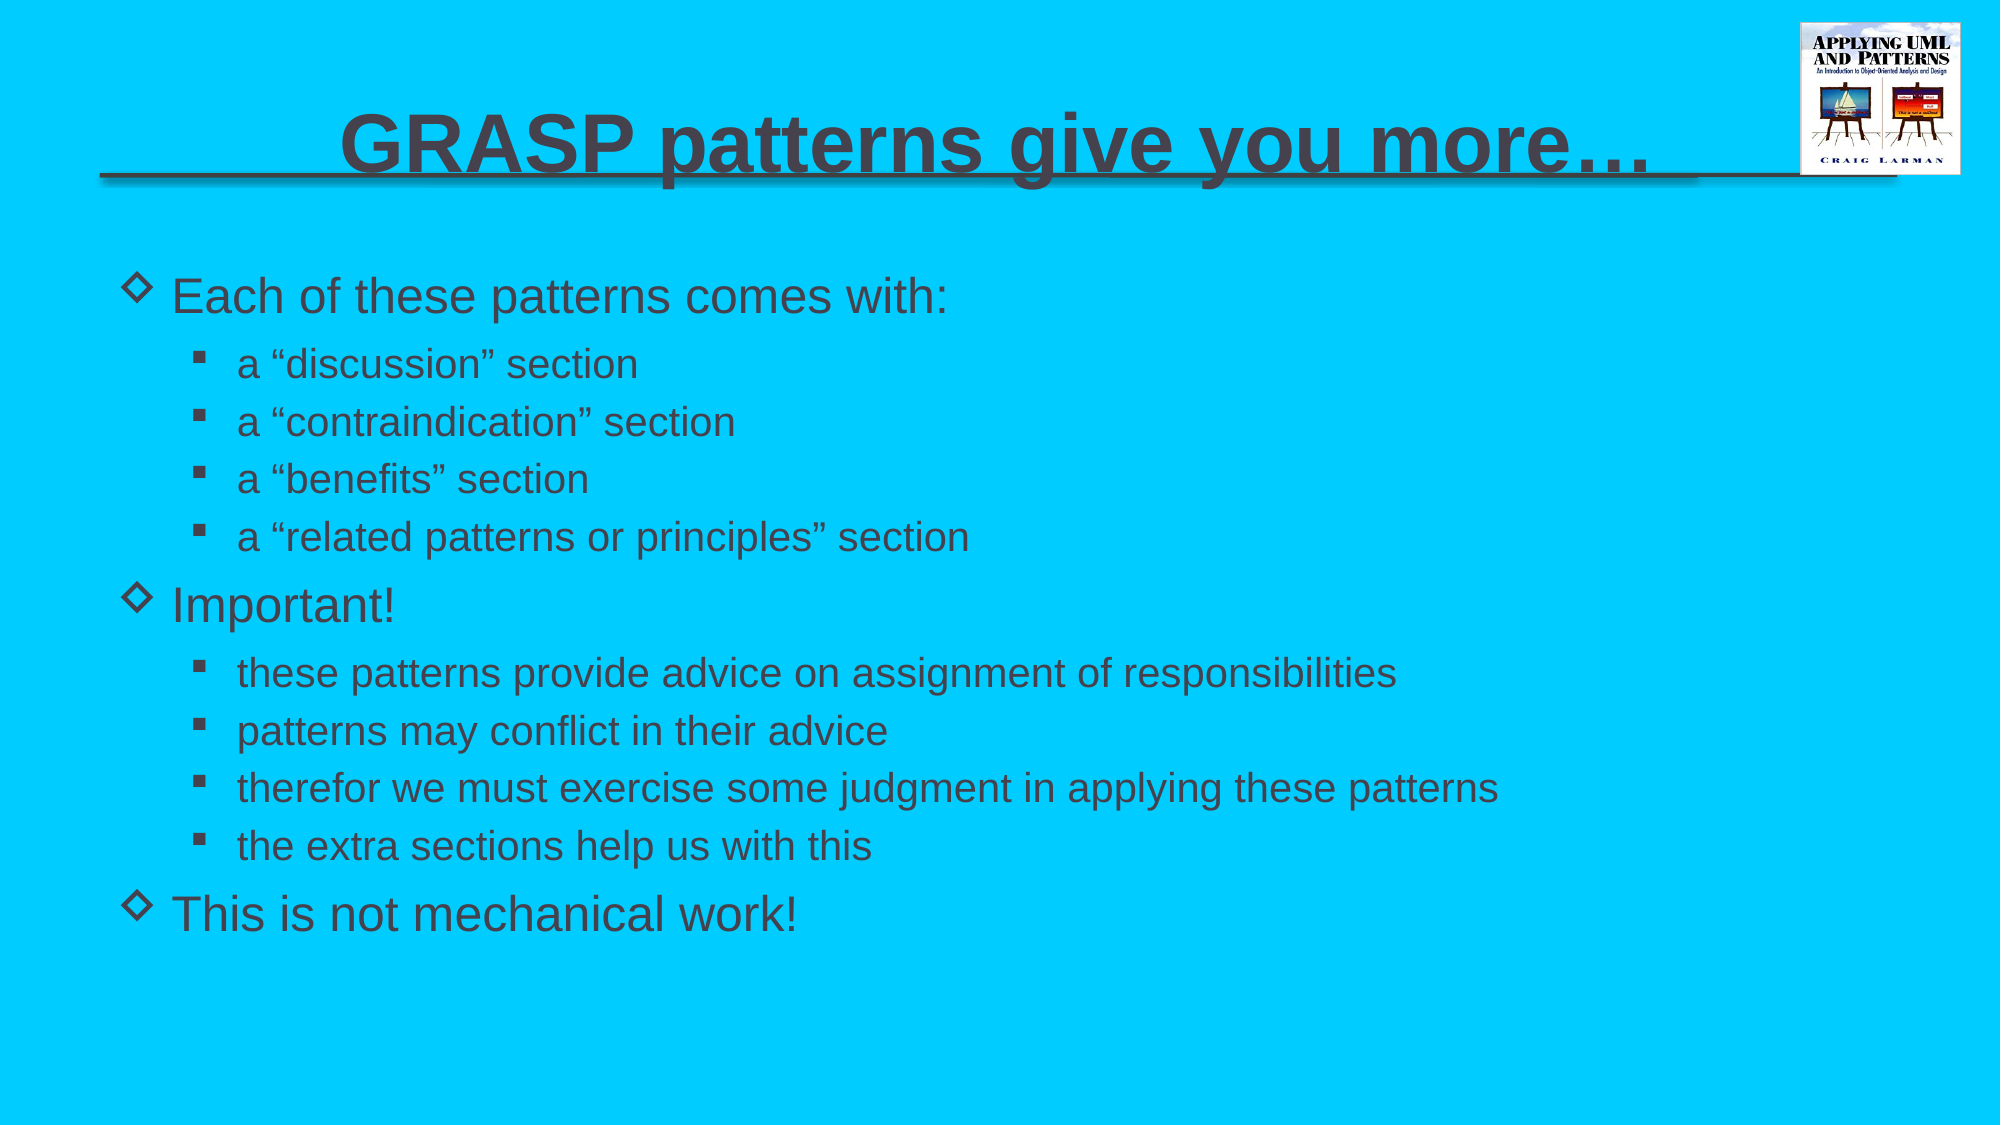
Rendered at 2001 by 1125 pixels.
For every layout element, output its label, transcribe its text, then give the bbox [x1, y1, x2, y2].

list Each of these patterns comes with: a “discussion” section a “contraindication” section a “benefits” section a “related patterns or principles” section Important! these patterns provide advice on assignment of responsibilities patterns may conflict in their advice therefor we must exercise some judgment in applying these patterns the extra sections help us with this This is not mechanical work! [99, 262, 1900, 1005]
title GRASP patterns give you more… [324, 45, 1713, 233]
picture [1800, 23, 1960, 175]
